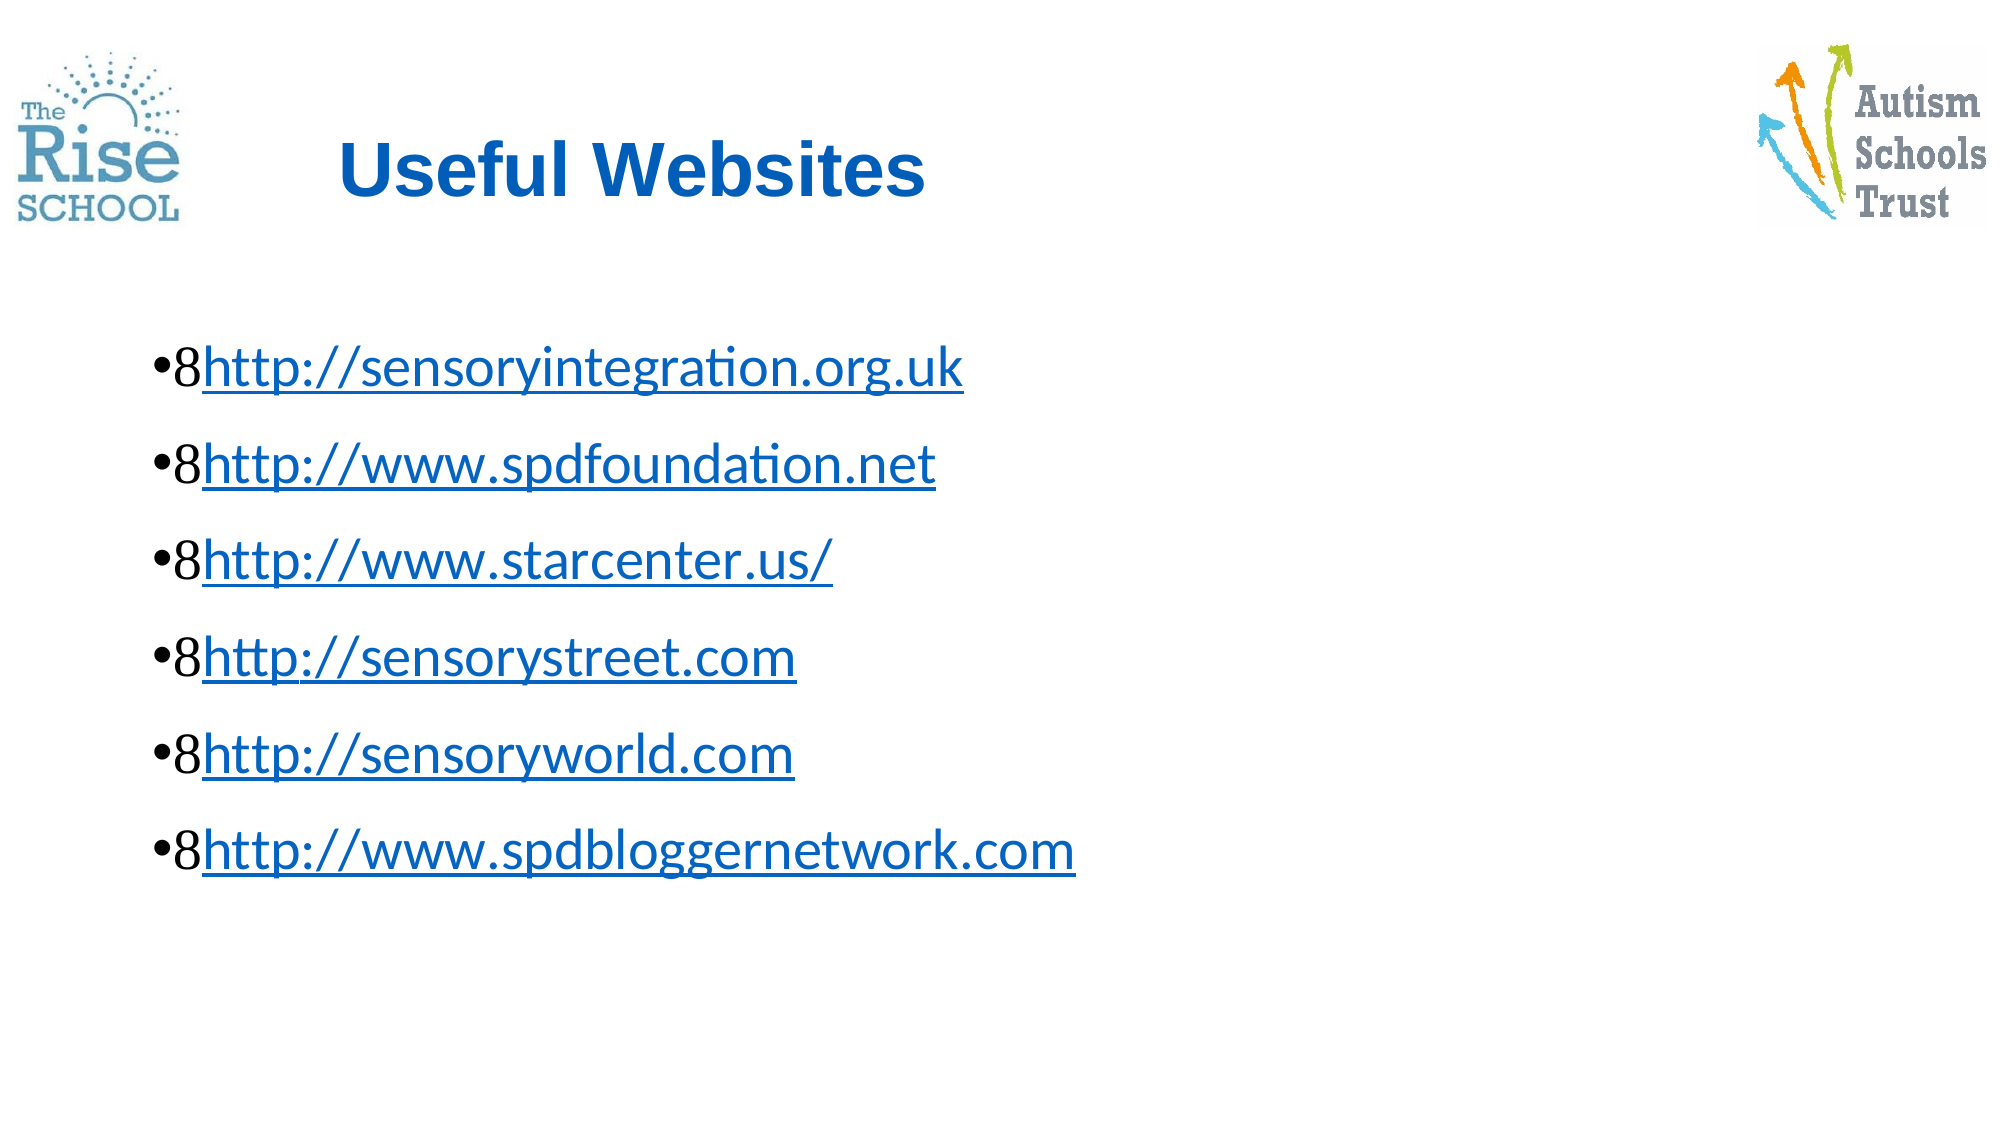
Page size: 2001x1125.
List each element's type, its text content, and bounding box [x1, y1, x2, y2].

picture [1757, 44, 1987, 230]
list http://sensoryintegration.org.uk http://www.spdfoundation.net http://www.starcenter.us/ http://sensorystreet.com http://sensoryworld.com http://www.spdbloggernetwork.com [137, 299, 1863, 1014]
picture [0, 45, 195, 229]
text_box Useful Websites [336, 119, 934, 212]
